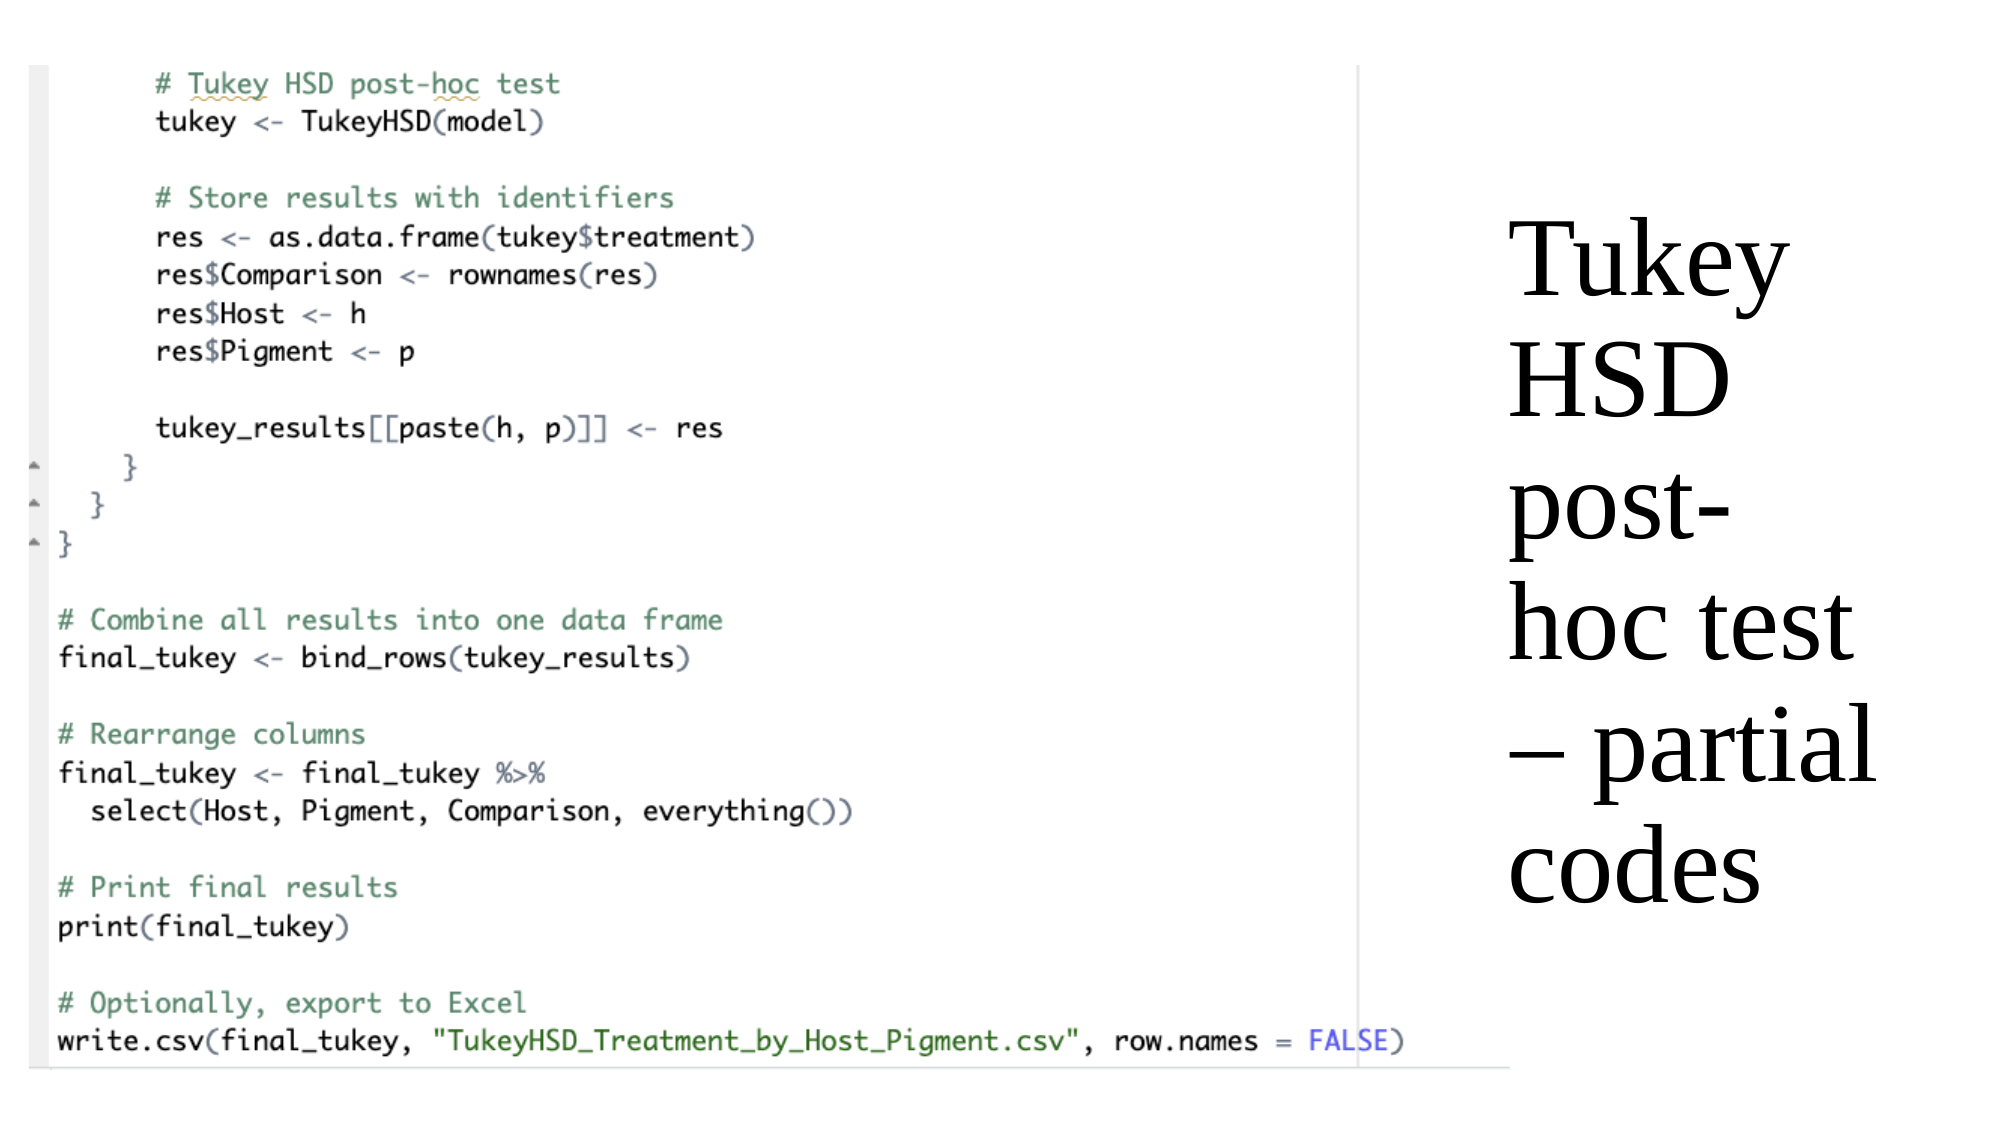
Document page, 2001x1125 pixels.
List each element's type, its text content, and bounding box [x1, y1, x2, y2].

picture [28, 64, 1511, 1071]
title Tukey HSD post-hoc test – partial codes [1511, 453, 1907, 672]
